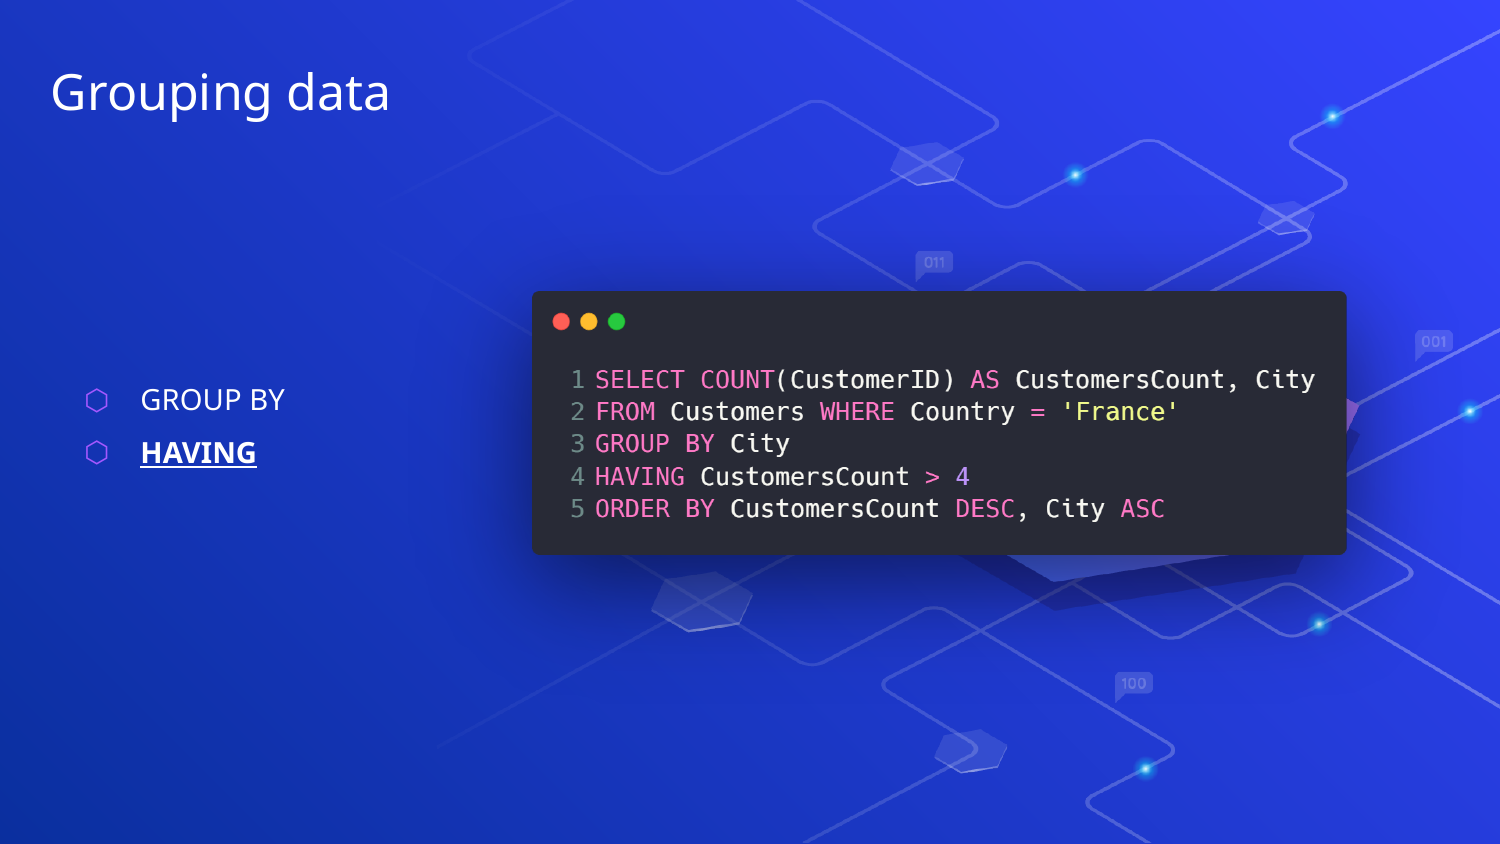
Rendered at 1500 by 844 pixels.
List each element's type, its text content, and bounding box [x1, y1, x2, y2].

title Grouping data [50, 51, 903, 121]
text_box GROUP BY HAVING [69, 368, 388, 477]
picture [0, 0, 1500, 844]
